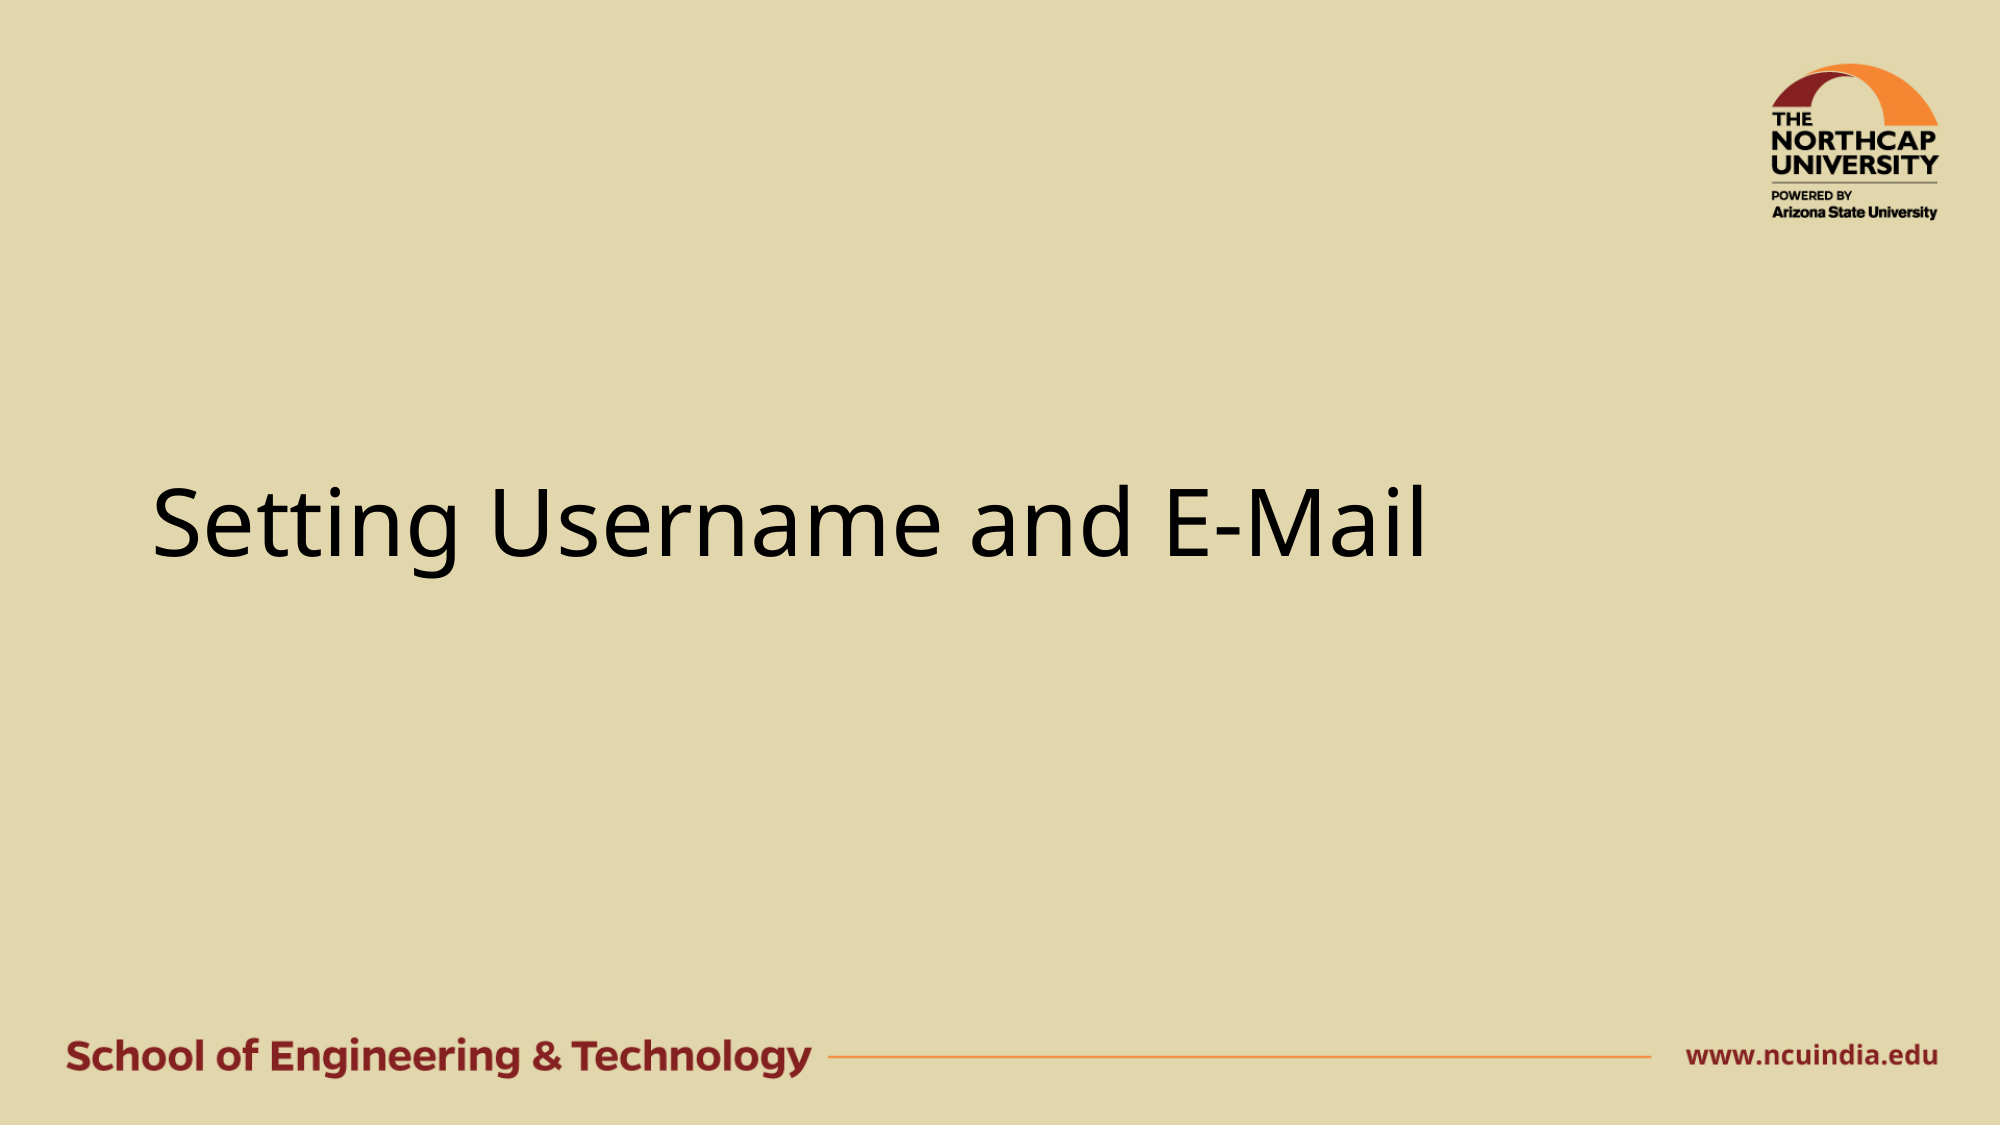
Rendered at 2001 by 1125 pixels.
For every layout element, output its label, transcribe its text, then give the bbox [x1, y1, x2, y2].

picture [0, 0, 2000, 1125]
title Setting Username and E-Mail [136, 280, 1862, 584]
